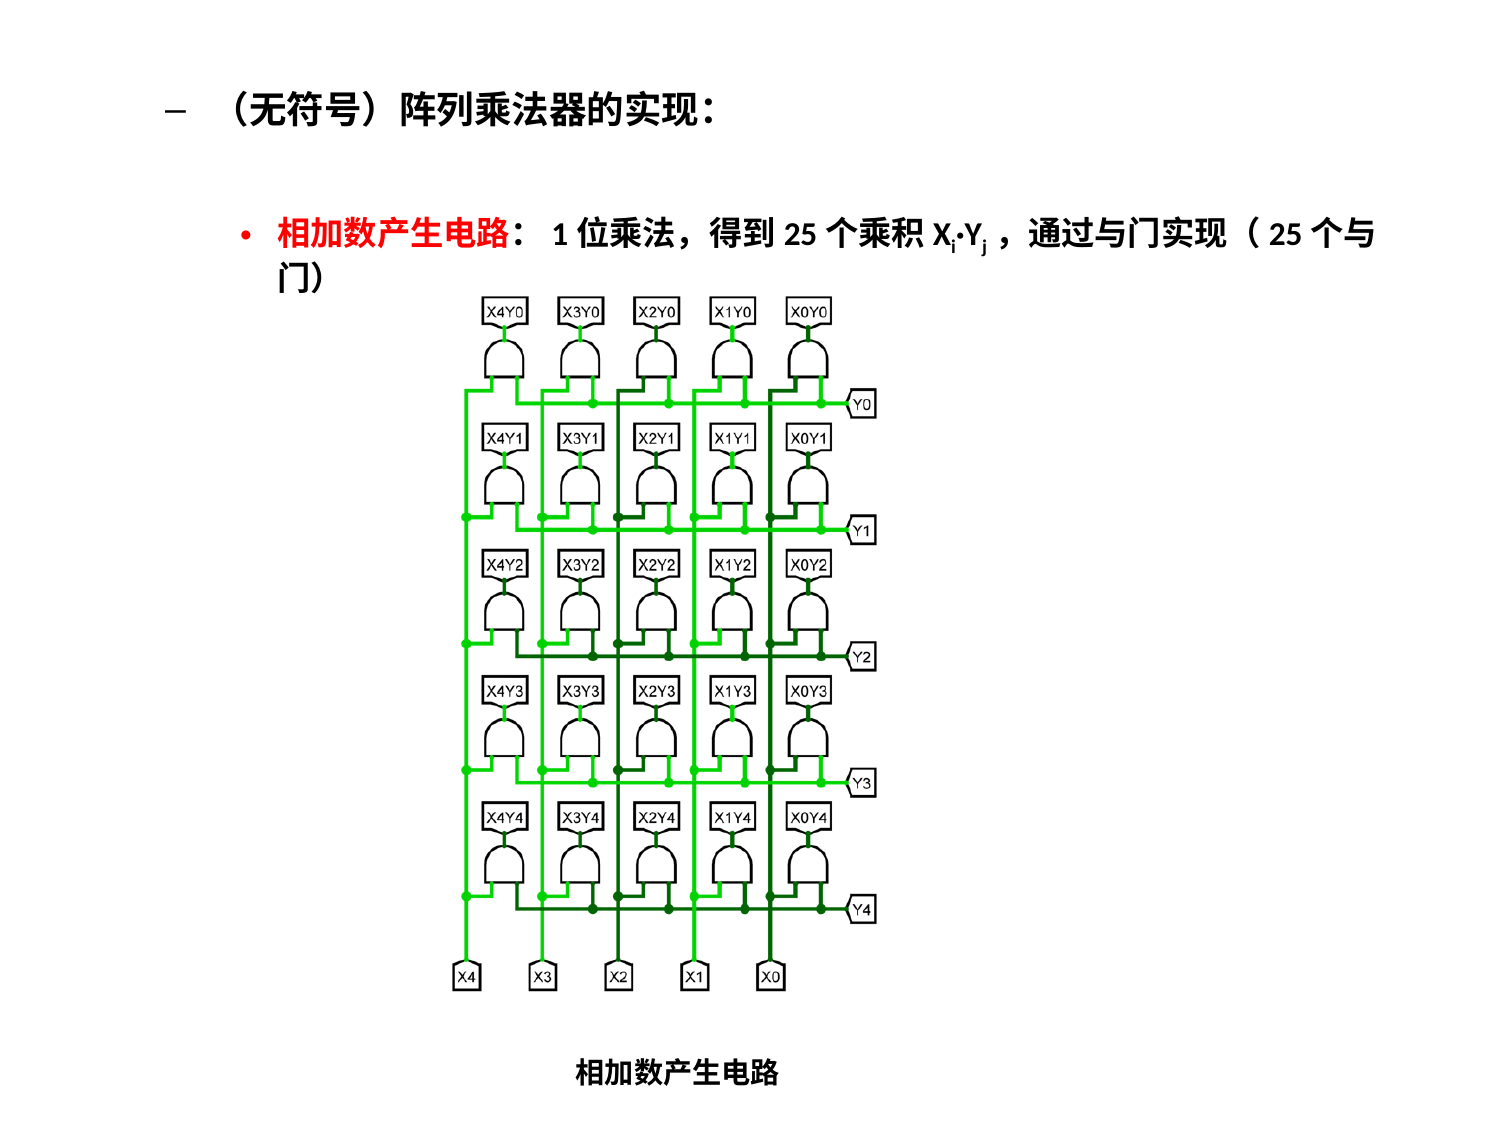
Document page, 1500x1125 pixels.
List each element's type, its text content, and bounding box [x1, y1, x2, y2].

text_box 相加数产生电路 [560, 1046, 798, 1097]
list （无符号）阵列乘法器的实现： 相加数产生电路：1位乘法，得到25个乘积Xi·Yj，通过与门实现（25个与门） [75, 78, 1425, 821]
picture [407, 278, 928, 1012]
